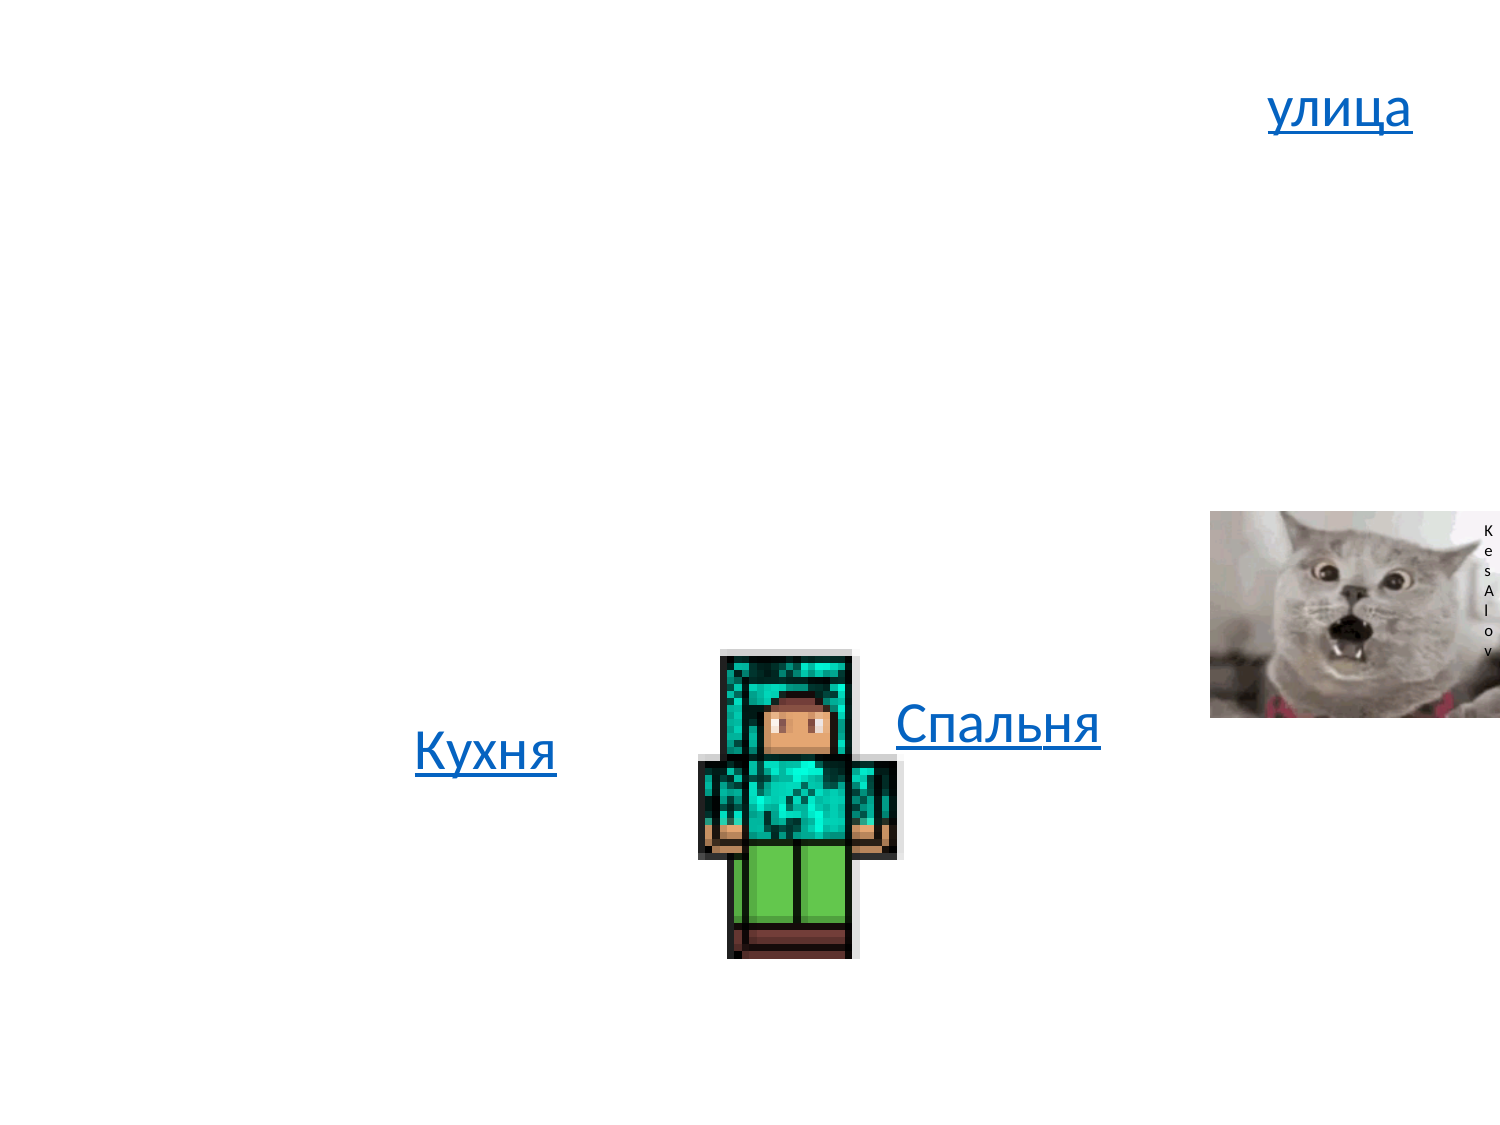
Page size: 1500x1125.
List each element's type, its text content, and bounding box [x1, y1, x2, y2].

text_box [1209, 510, 1500, 718]
text_box Кухня [956, 703, 1056, 789]
picture [617, 642, 956, 959]
text_box Кухня [399, 703, 617, 789]
text_box Спальня [956, 676, 1500, 762]
text_box улица [1252, 61, 1500, 146]
